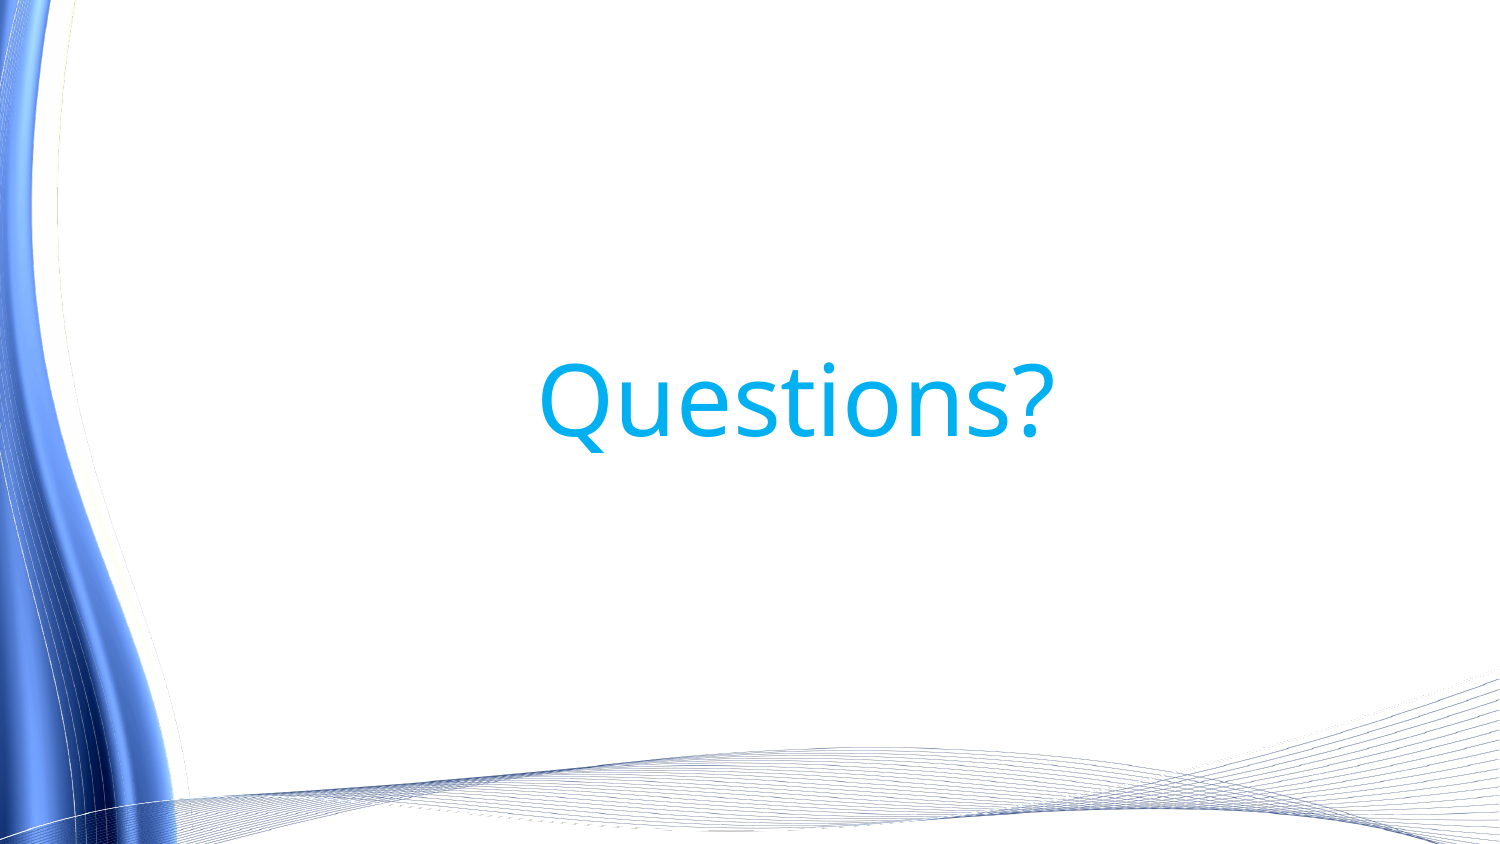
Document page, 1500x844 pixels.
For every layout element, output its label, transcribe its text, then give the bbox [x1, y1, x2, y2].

title Questions? [121, 325, 1472, 467]
text_box [0, 0, 137, 668]
